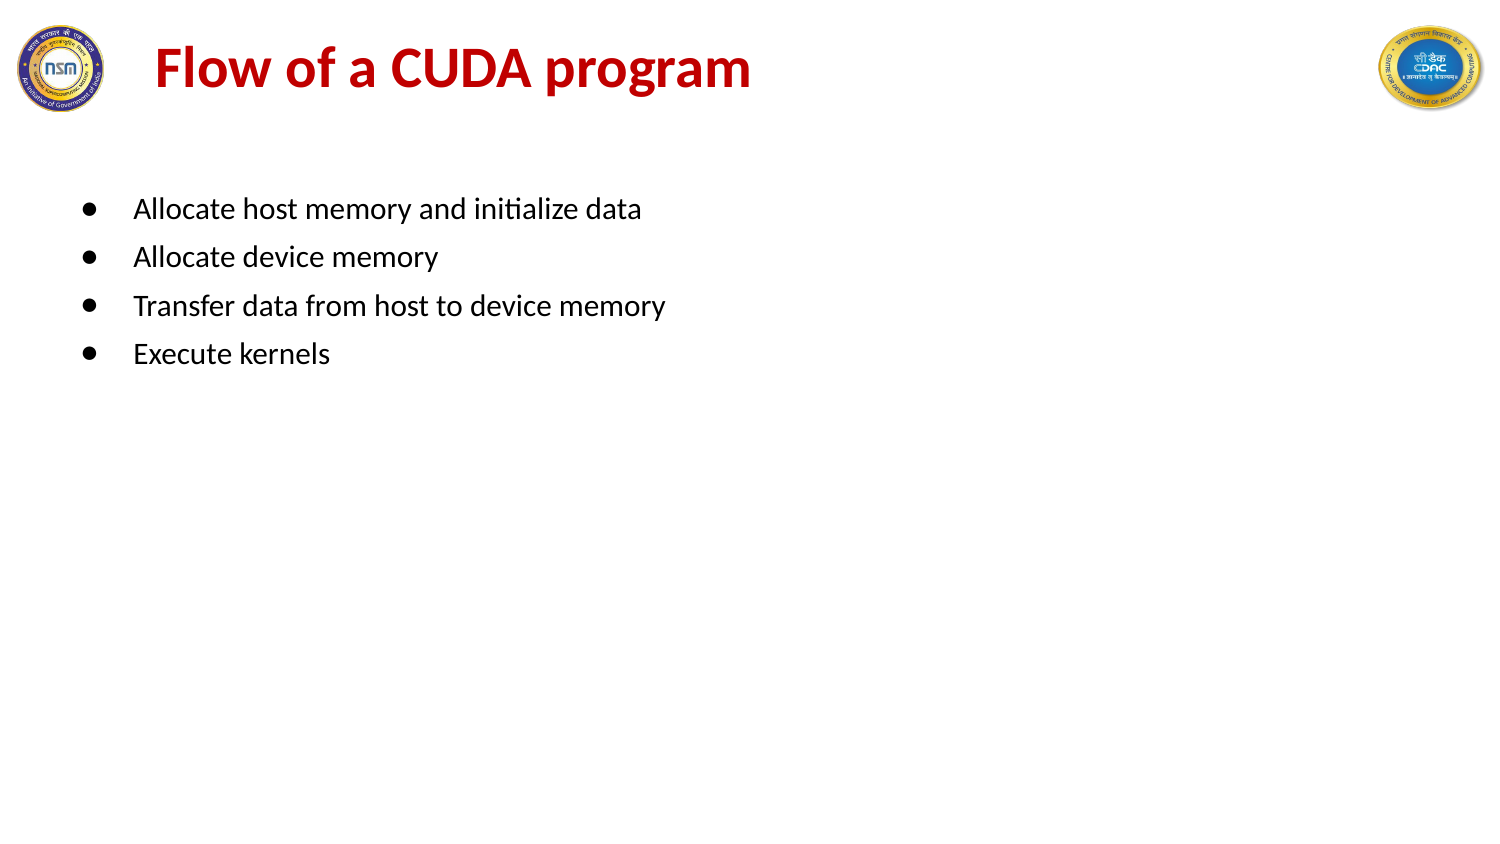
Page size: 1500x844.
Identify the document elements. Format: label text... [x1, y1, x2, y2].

title Flow of a CUDA program [148, 21, 1500, 116]
picture [17, 25, 104, 112]
picture [1378, 25, 1485, 112]
list Allocate host memory and initialize data Allocate device memory Transfer data from host to device memory Execute kernels [51, 189, 1449, 750]
